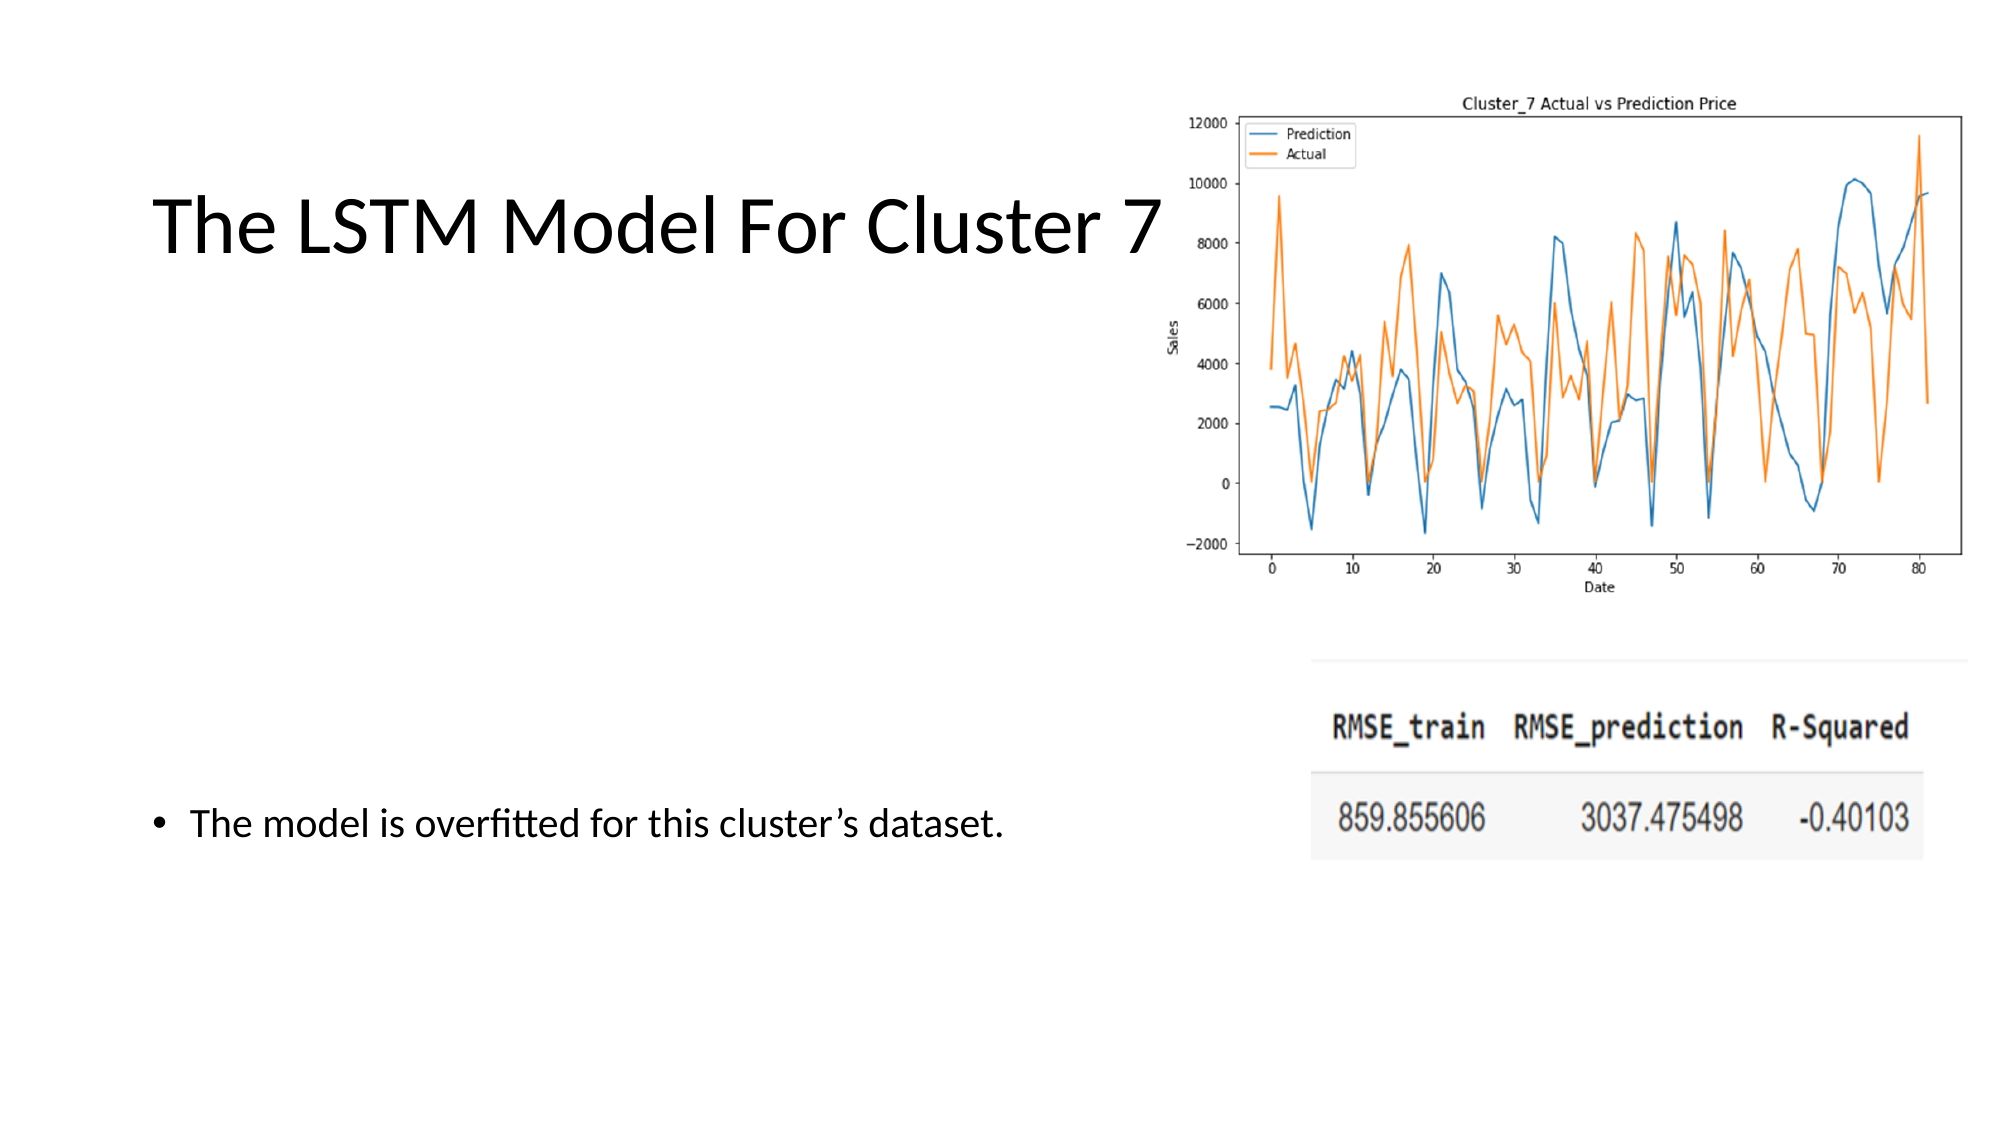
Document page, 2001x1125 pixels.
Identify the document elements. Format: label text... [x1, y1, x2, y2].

picture [1311, 659, 1968, 887]
list The model is overfitted for this cluster’s dataset. [137, 393, 1253, 1004]
title The LSTM Model For Cluster 7 [137, 91, 1152, 363]
picture [1157, 84, 1968, 604]
